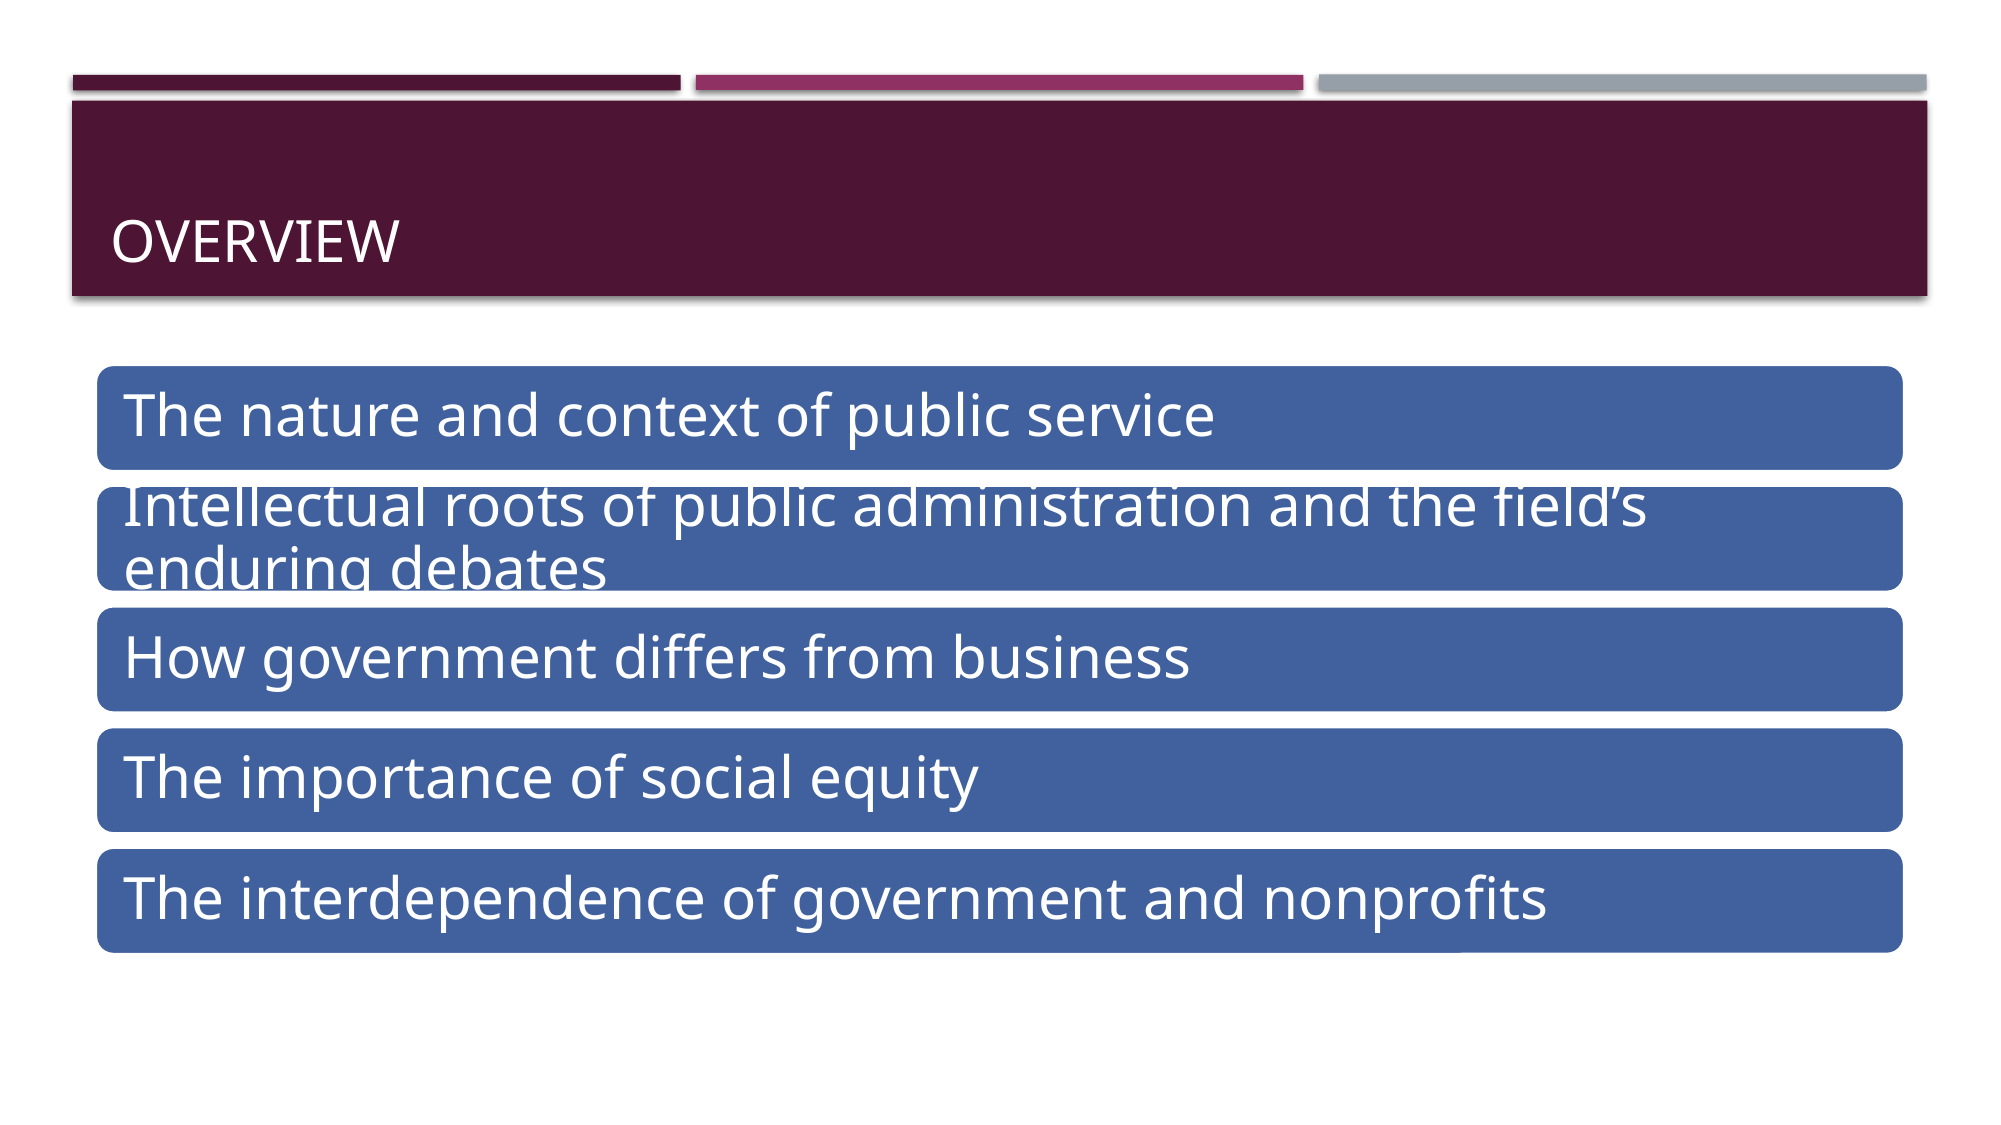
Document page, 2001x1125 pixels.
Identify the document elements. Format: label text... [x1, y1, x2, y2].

title Overview [95, 115, 1905, 282]
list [94, 357, 1906, 962]
